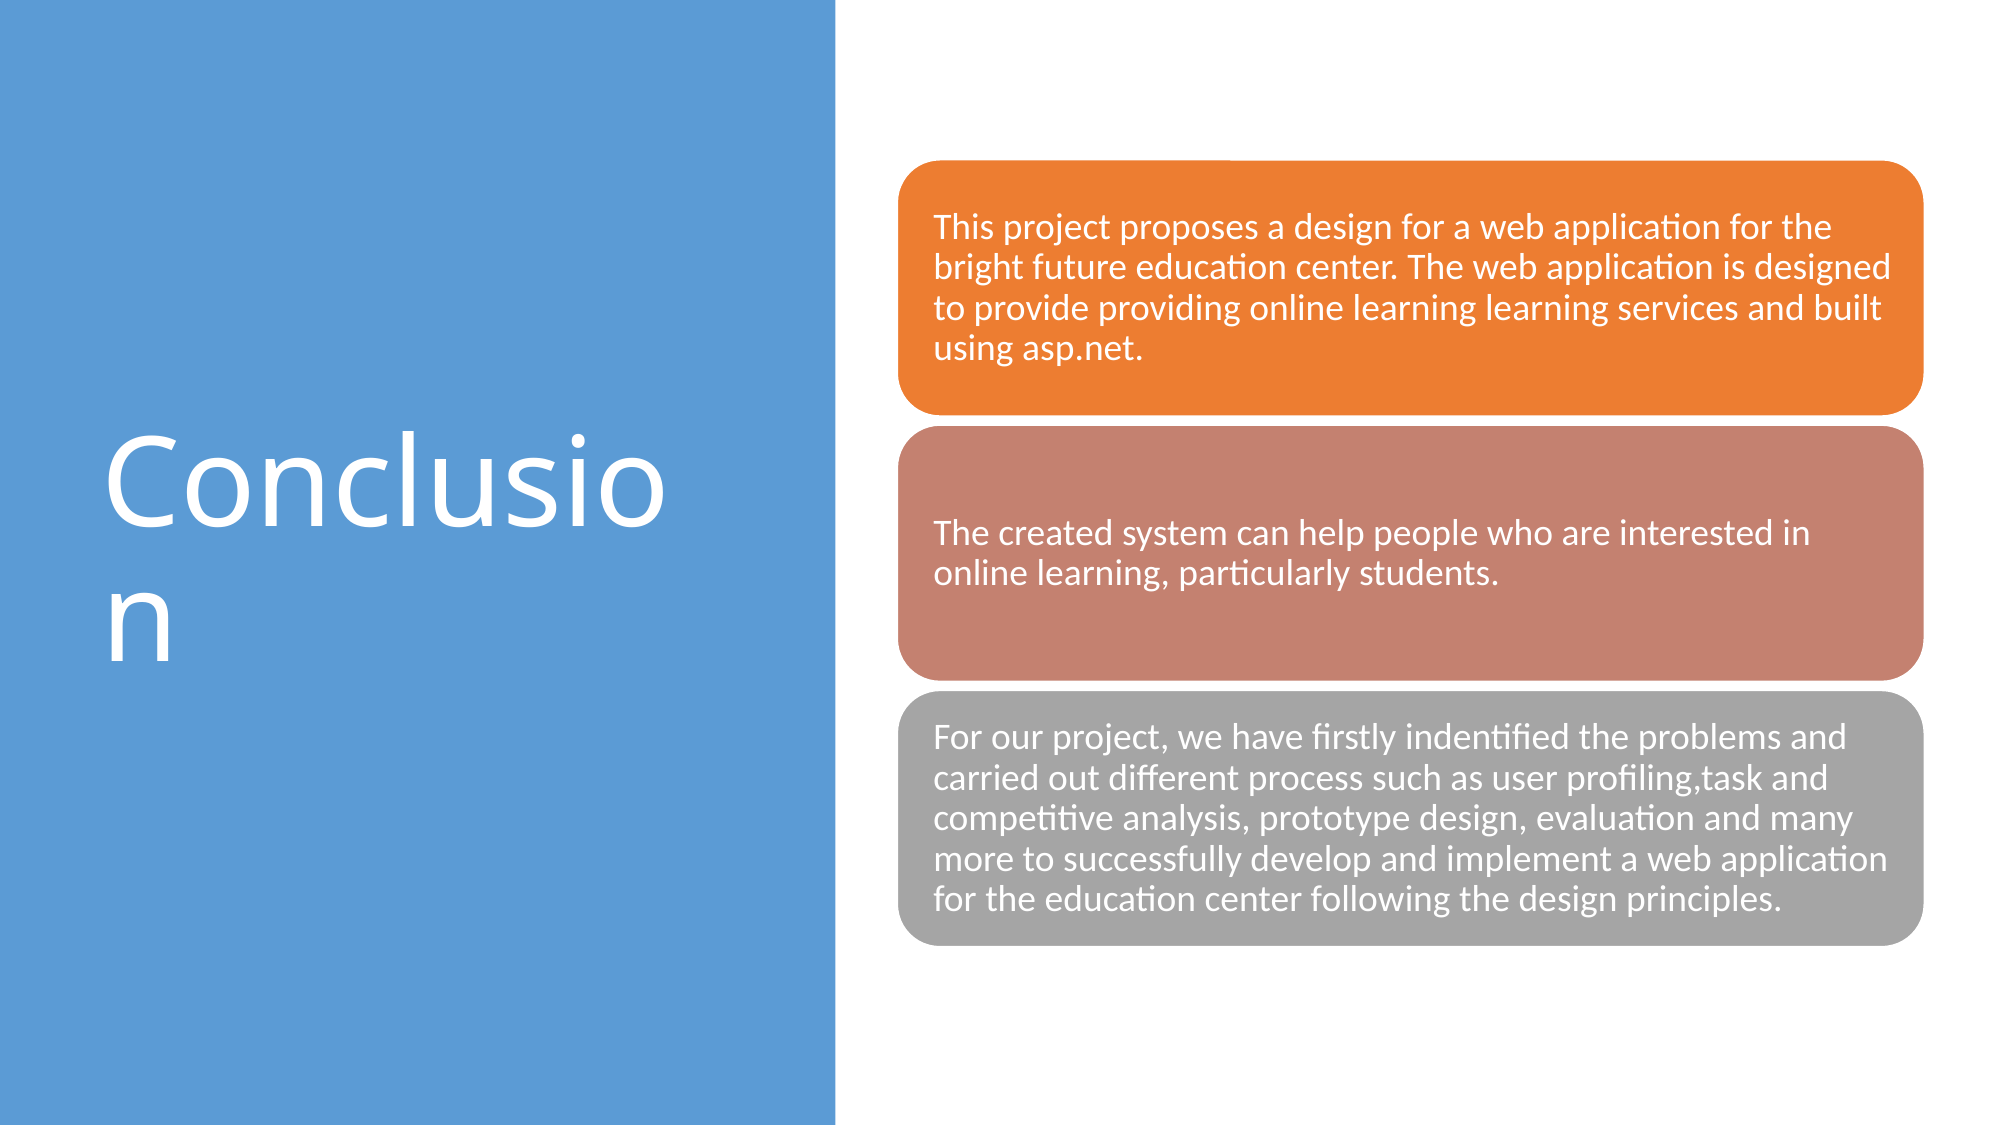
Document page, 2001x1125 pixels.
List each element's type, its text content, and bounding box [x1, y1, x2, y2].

text_box [0, 0, 836, 1125]
title Conclusion [86, 101, 711, 1005]
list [897, 101, 1925, 1005]
